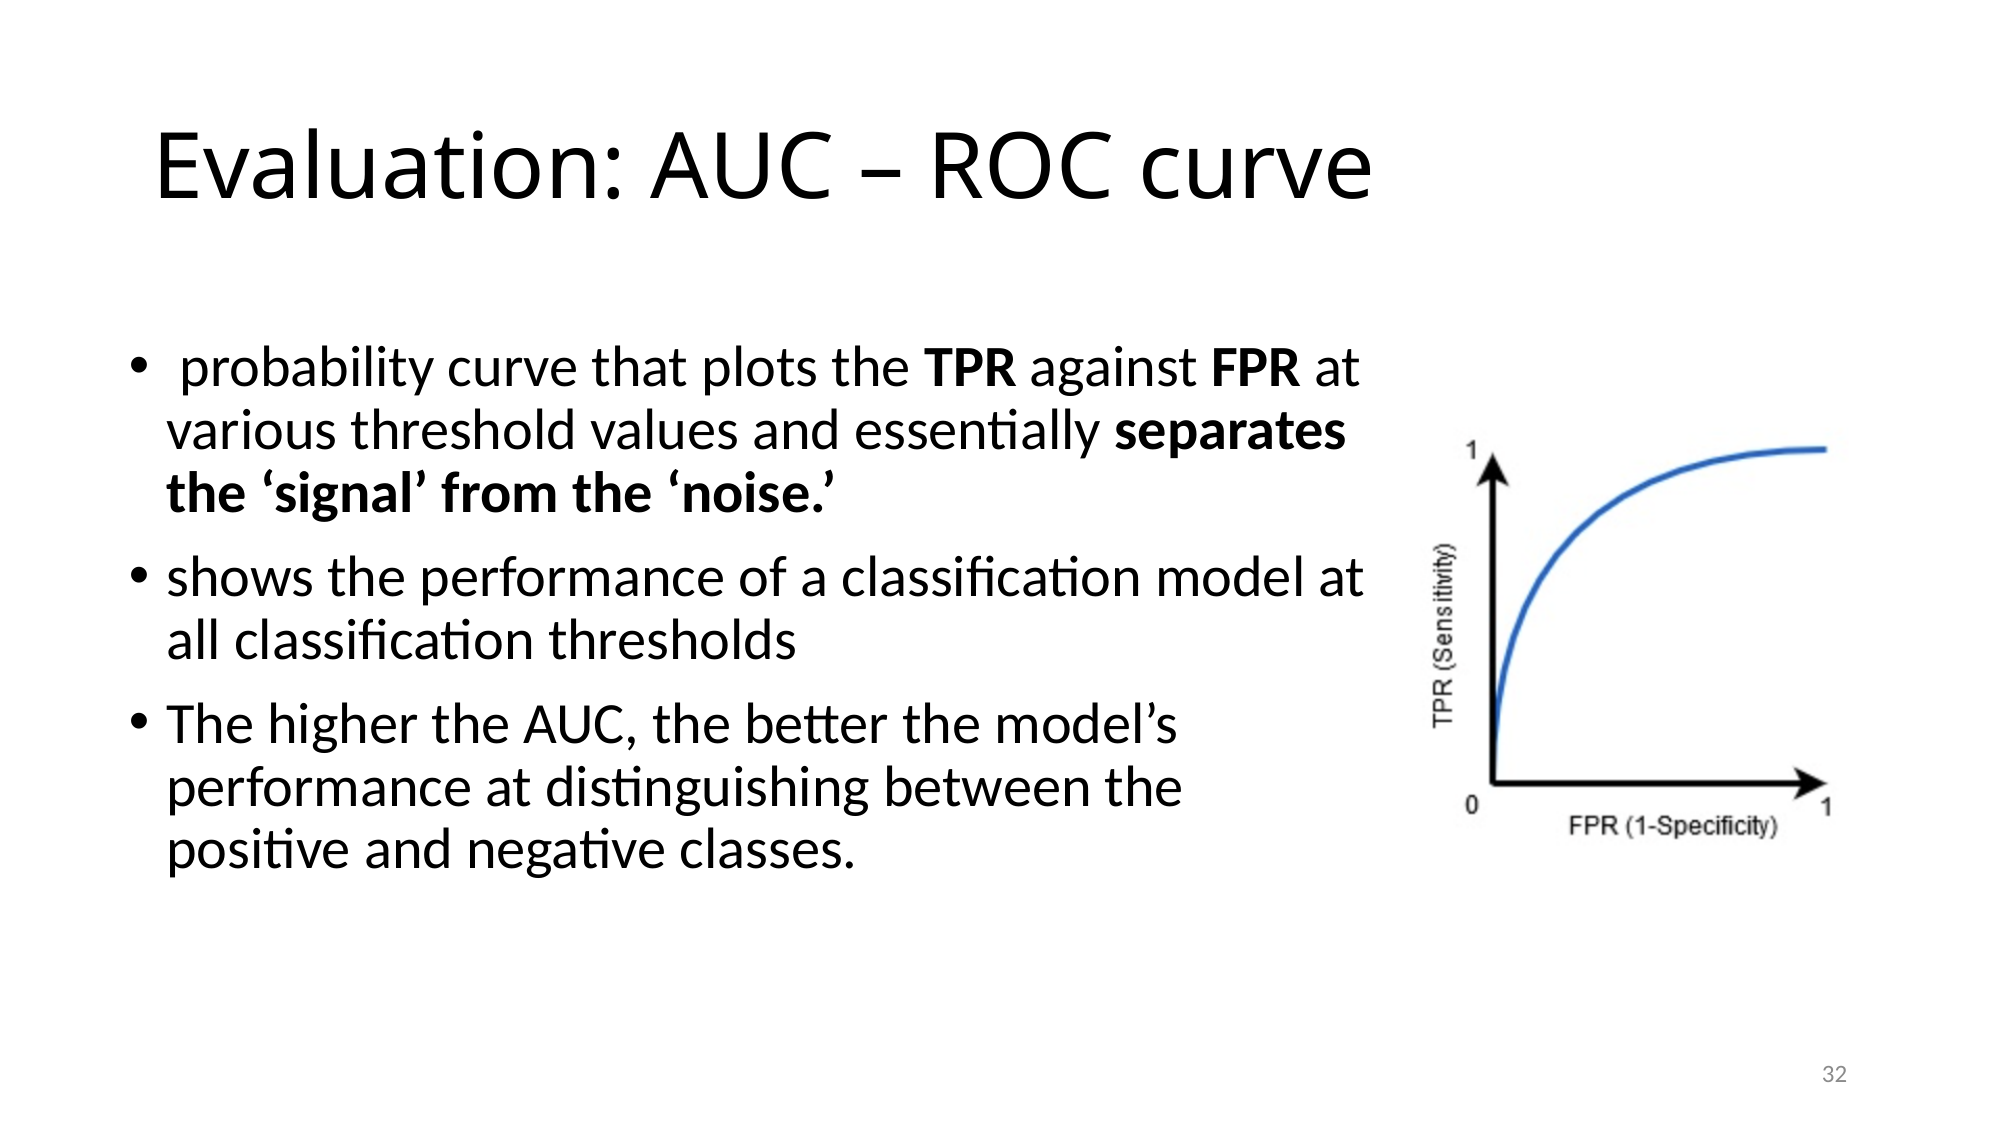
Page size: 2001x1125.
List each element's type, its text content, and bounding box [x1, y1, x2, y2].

title Evaluation: AUC – ROC curve [137, 59, 1863, 278]
slide_number 32 [1412, 1042, 1863, 1103]
picture [1381, 388, 1886, 868]
list probability curve that plots the TPR against FPR at various threshold values and essentially separates the ‘signal’ from the ‘noise.’ shows the performance of a classification model at all classification thresholds The higher the AUC, the better the model’s performance at distinguishing between the positive and negative classes. [114, 328, 1382, 1043]
